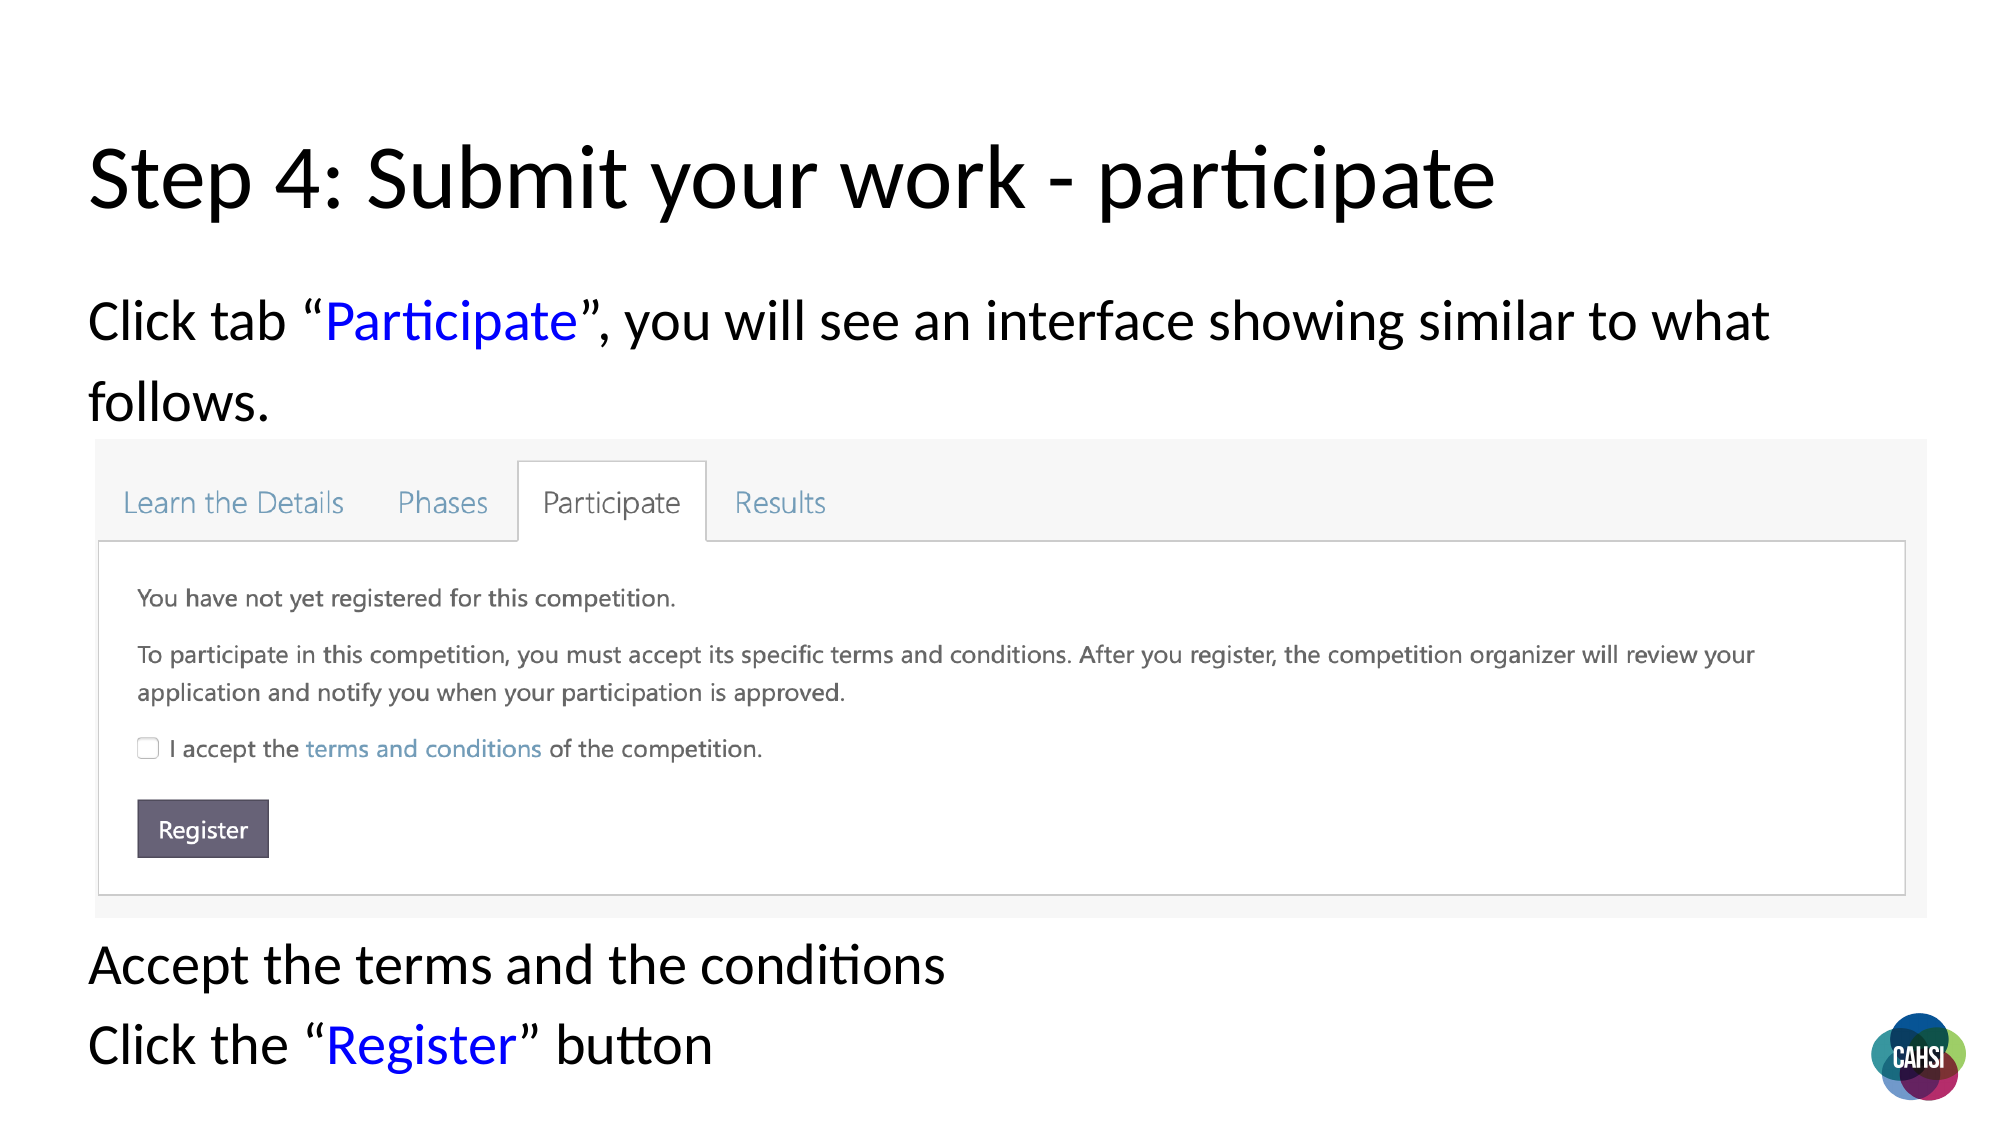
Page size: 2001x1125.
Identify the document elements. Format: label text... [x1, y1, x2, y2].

text_box <number> [1853, 1019, 1862, 1106]
picture [1867, 1006, 1970, 1109]
text_box Click tab “Participate”, you will see an interface showing similar to what follows. Accept the terms and the conditions Click the “Register” button [68, 251, 1932, 1106]
text_box Step 4: Submit your work - participate [68, 97, 1932, 223]
picture [95, 439, 1927, 919]
